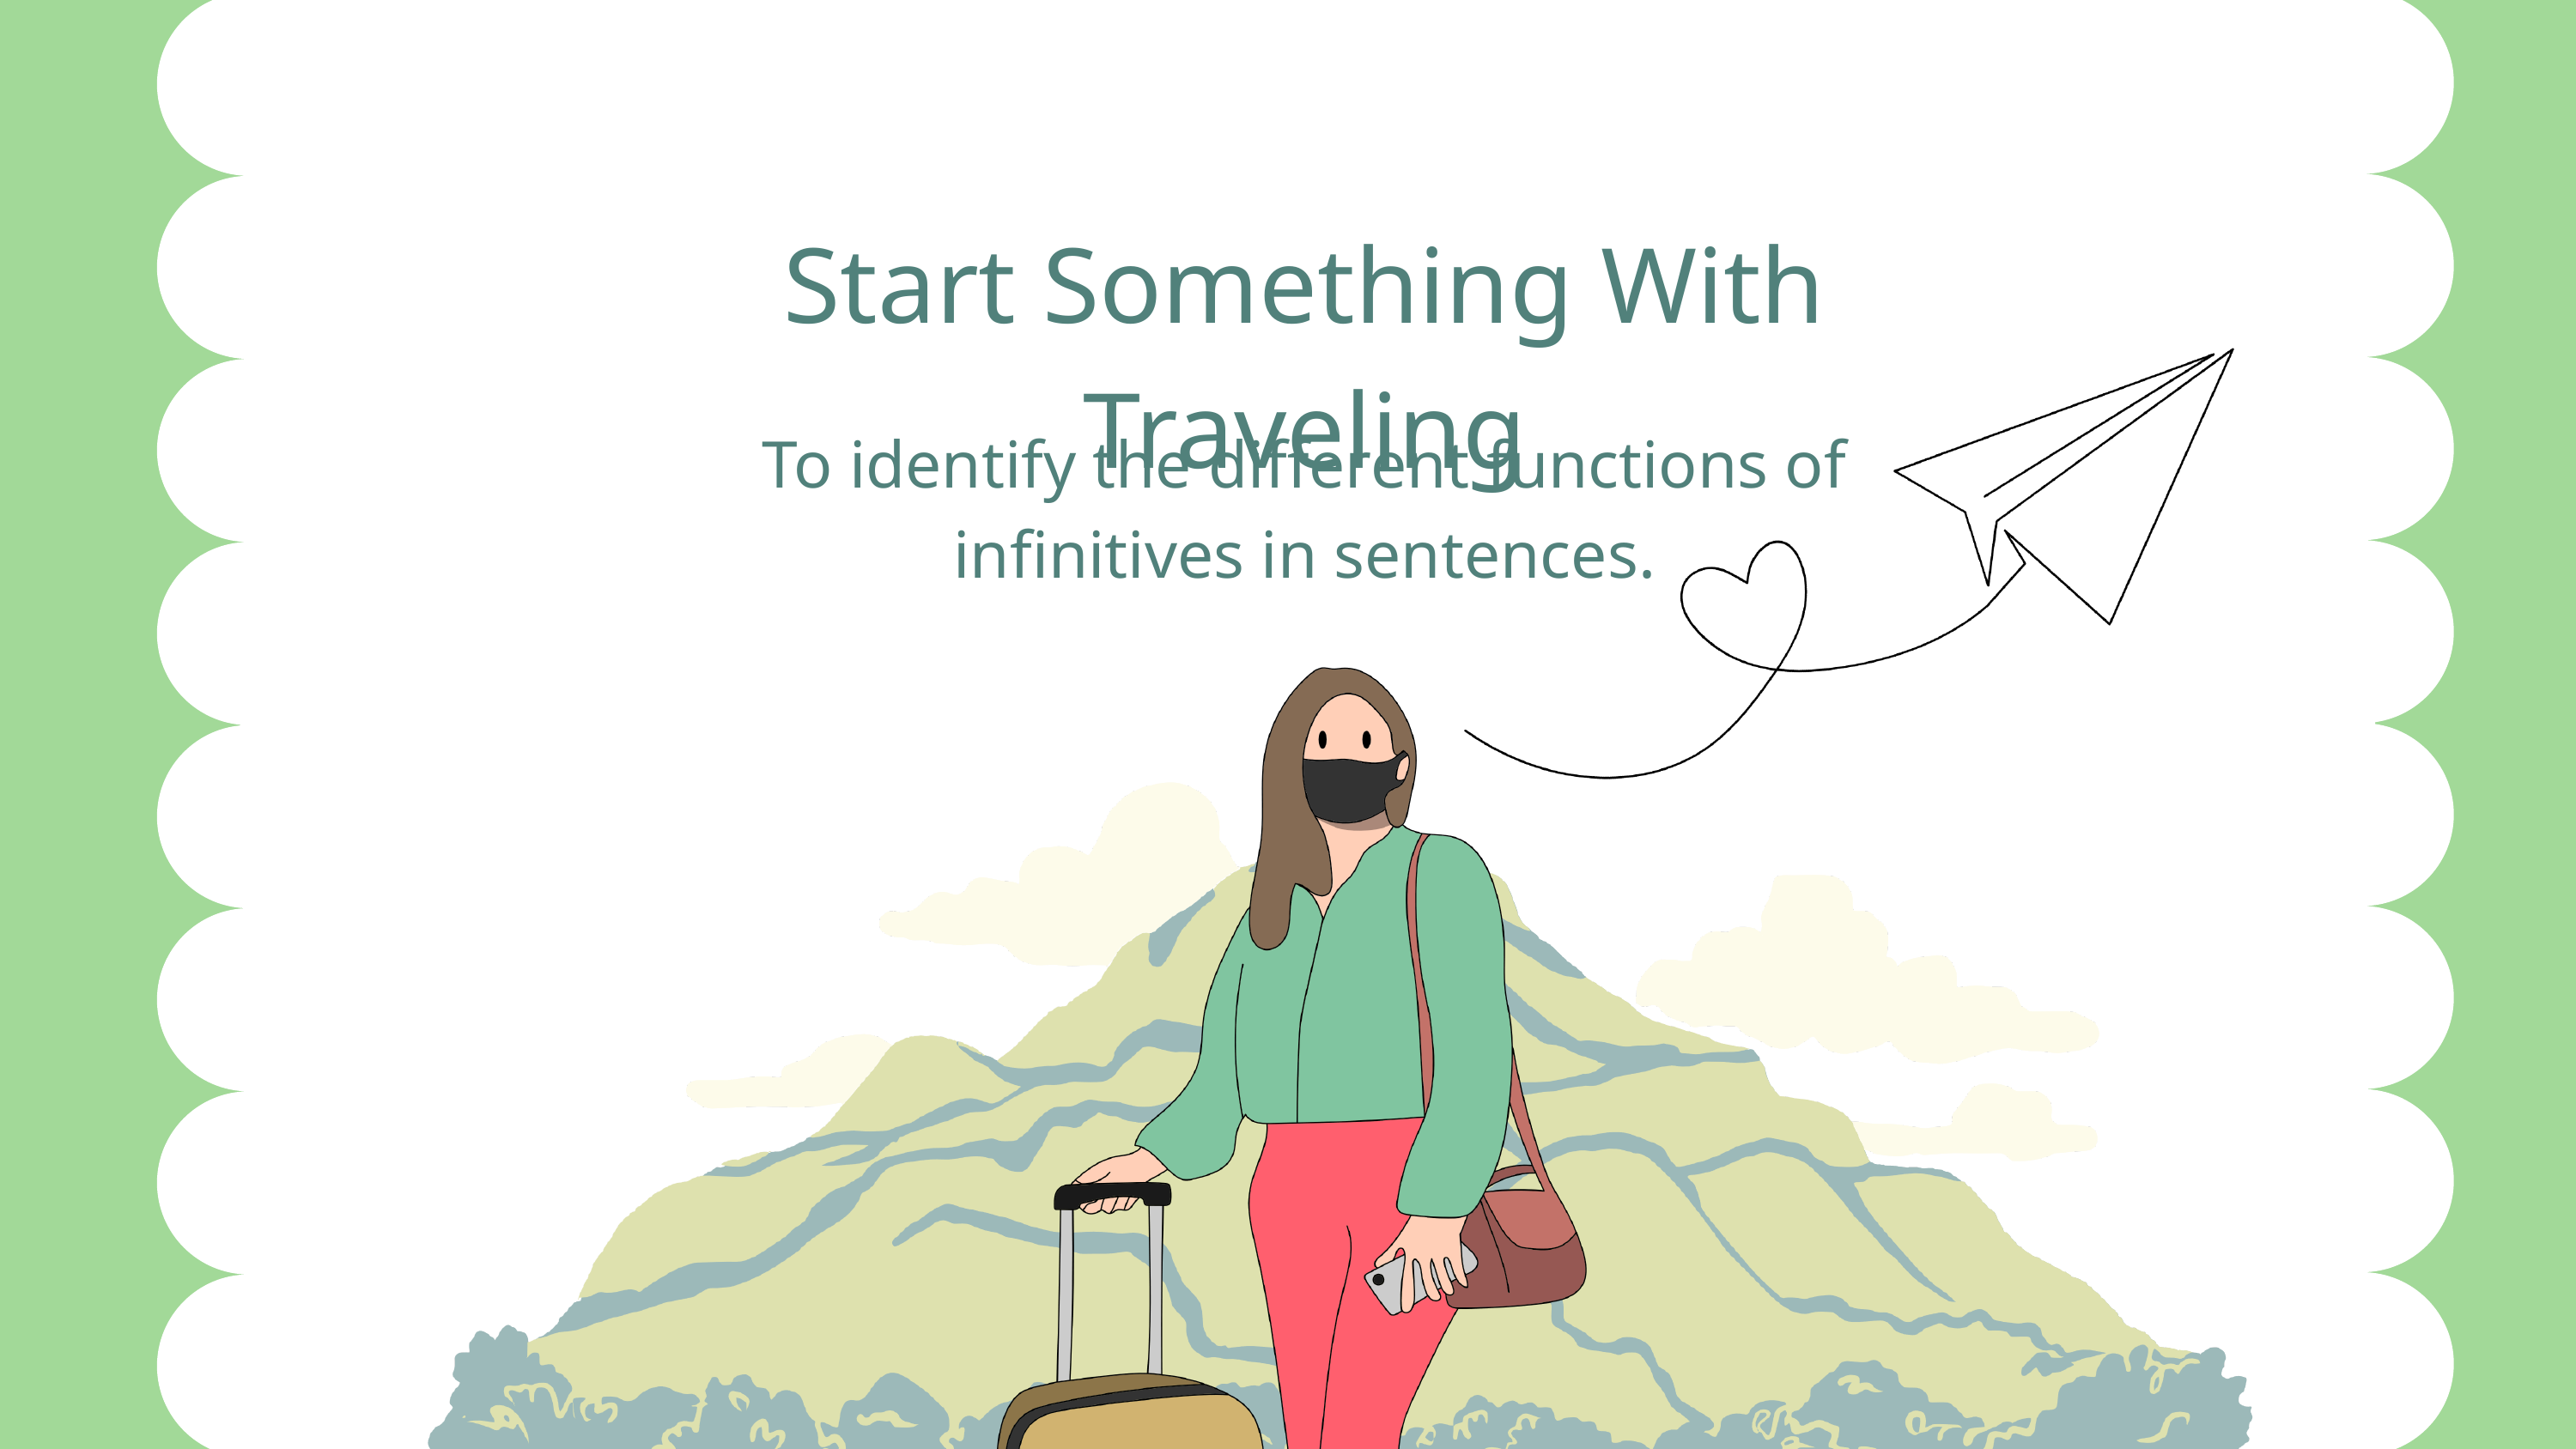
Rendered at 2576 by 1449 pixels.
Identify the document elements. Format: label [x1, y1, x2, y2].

picture [425, 452, 2283, 1449]
text_box [0, 0, 2576, 1449]
